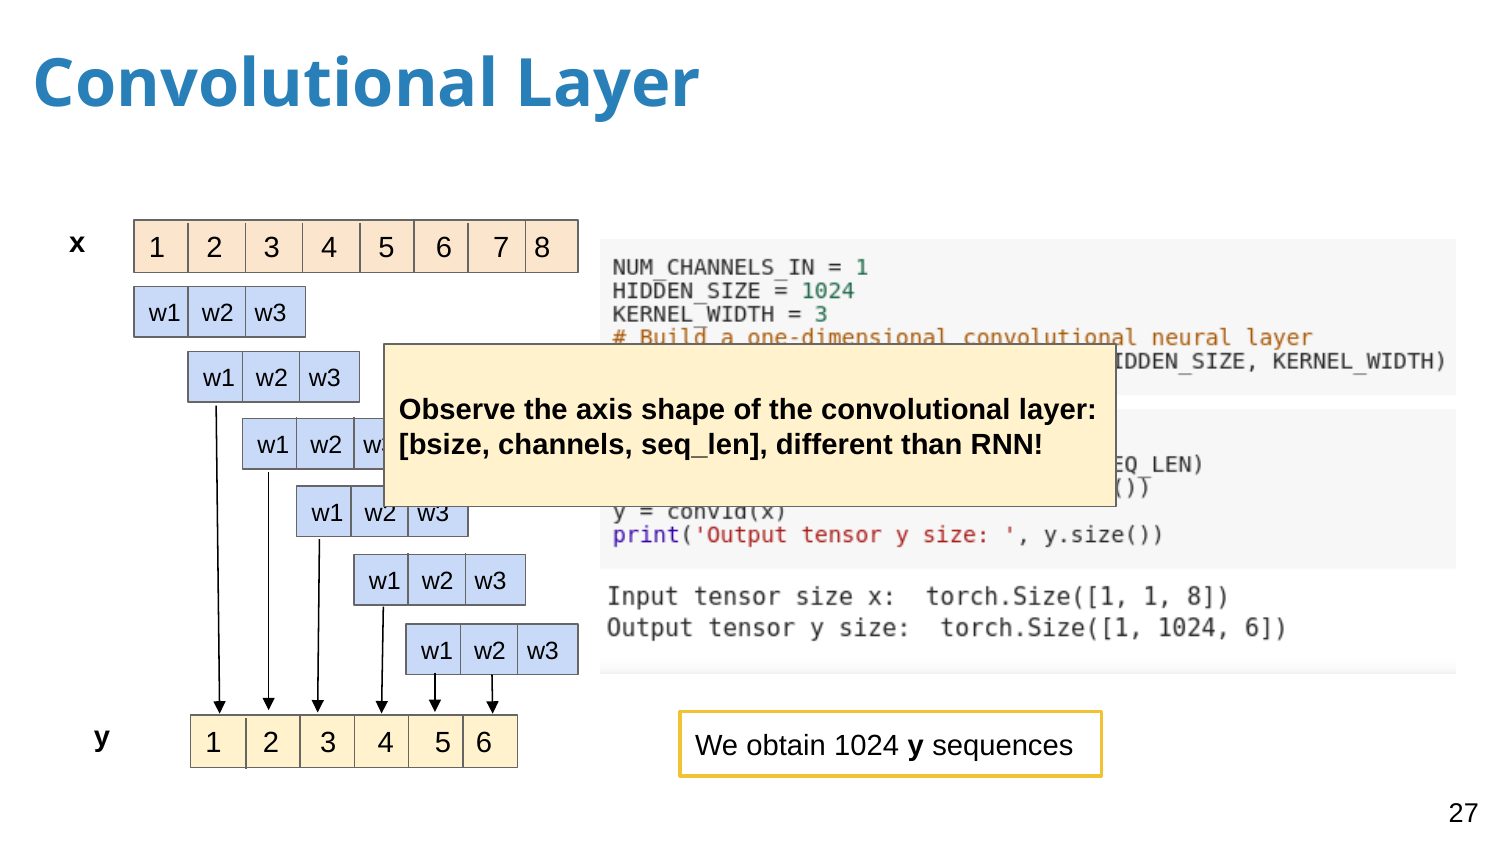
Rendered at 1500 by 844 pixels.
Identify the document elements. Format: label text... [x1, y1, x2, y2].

text_box w1 w2 w3 [188, 351, 242, 403]
text_box w1 w2 w3 [189, 286, 245, 338]
title Convolutional Layer [17, 15, 1467, 135]
text_box y [78, 701, 146, 767]
text_box w1 w2 w3 [353, 554, 407, 606]
text_box w1 w2 w3 [355, 418, 383, 470]
text_box w1 w2 w3 [466, 554, 526, 606]
text_box w1 w2 w3 [133, 286, 187, 338]
text_box w1 w2 w3 [296, 485, 350, 537]
text_box 1 2 3 4 5 6 7 8 [526, 220, 578, 273]
text_box 1 2 3 4 5 6 7 8 [415, 220, 525, 273]
picture [600, 239, 1456, 675]
text_box Observe the axis shape of the convolutional layer: [bsize, channels, seq_len], different than RNN! [383, 343, 595, 507]
text_box w1 w2 w3 [242, 418, 296, 470]
text_box w1 w2 w3 [518, 623, 578, 675]
text_box 1 2 3 4 5 6 [190, 714, 518, 768]
text_box w1 w2 w3 [246, 286, 306, 338]
text_box w1 w2 w3 [412, 507, 469, 537]
text_box 1 2 3 4 5 6 7 8 [133, 220, 413, 273]
text_box We obtain 1024 y sequences [679, 711, 1102, 776]
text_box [215, 405, 220, 714]
text_box w1 w2 w3 [352, 485, 404, 537]
text_box w1 w2 w3 [461, 623, 517, 675]
text_box w1 w2 w3 [243, 351, 299, 403]
text_box x [54, 207, 121, 273]
text_box w1 w2 w3 [409, 554, 465, 606]
text_box w1 w2 w3 [300, 351, 360, 403]
text_box w1 w2 w3 [297, 418, 353, 470]
text_box w1 w2 w3 [406, 623, 460, 675]
slide_number ‹#› [1403, 779, 1494, 844]
